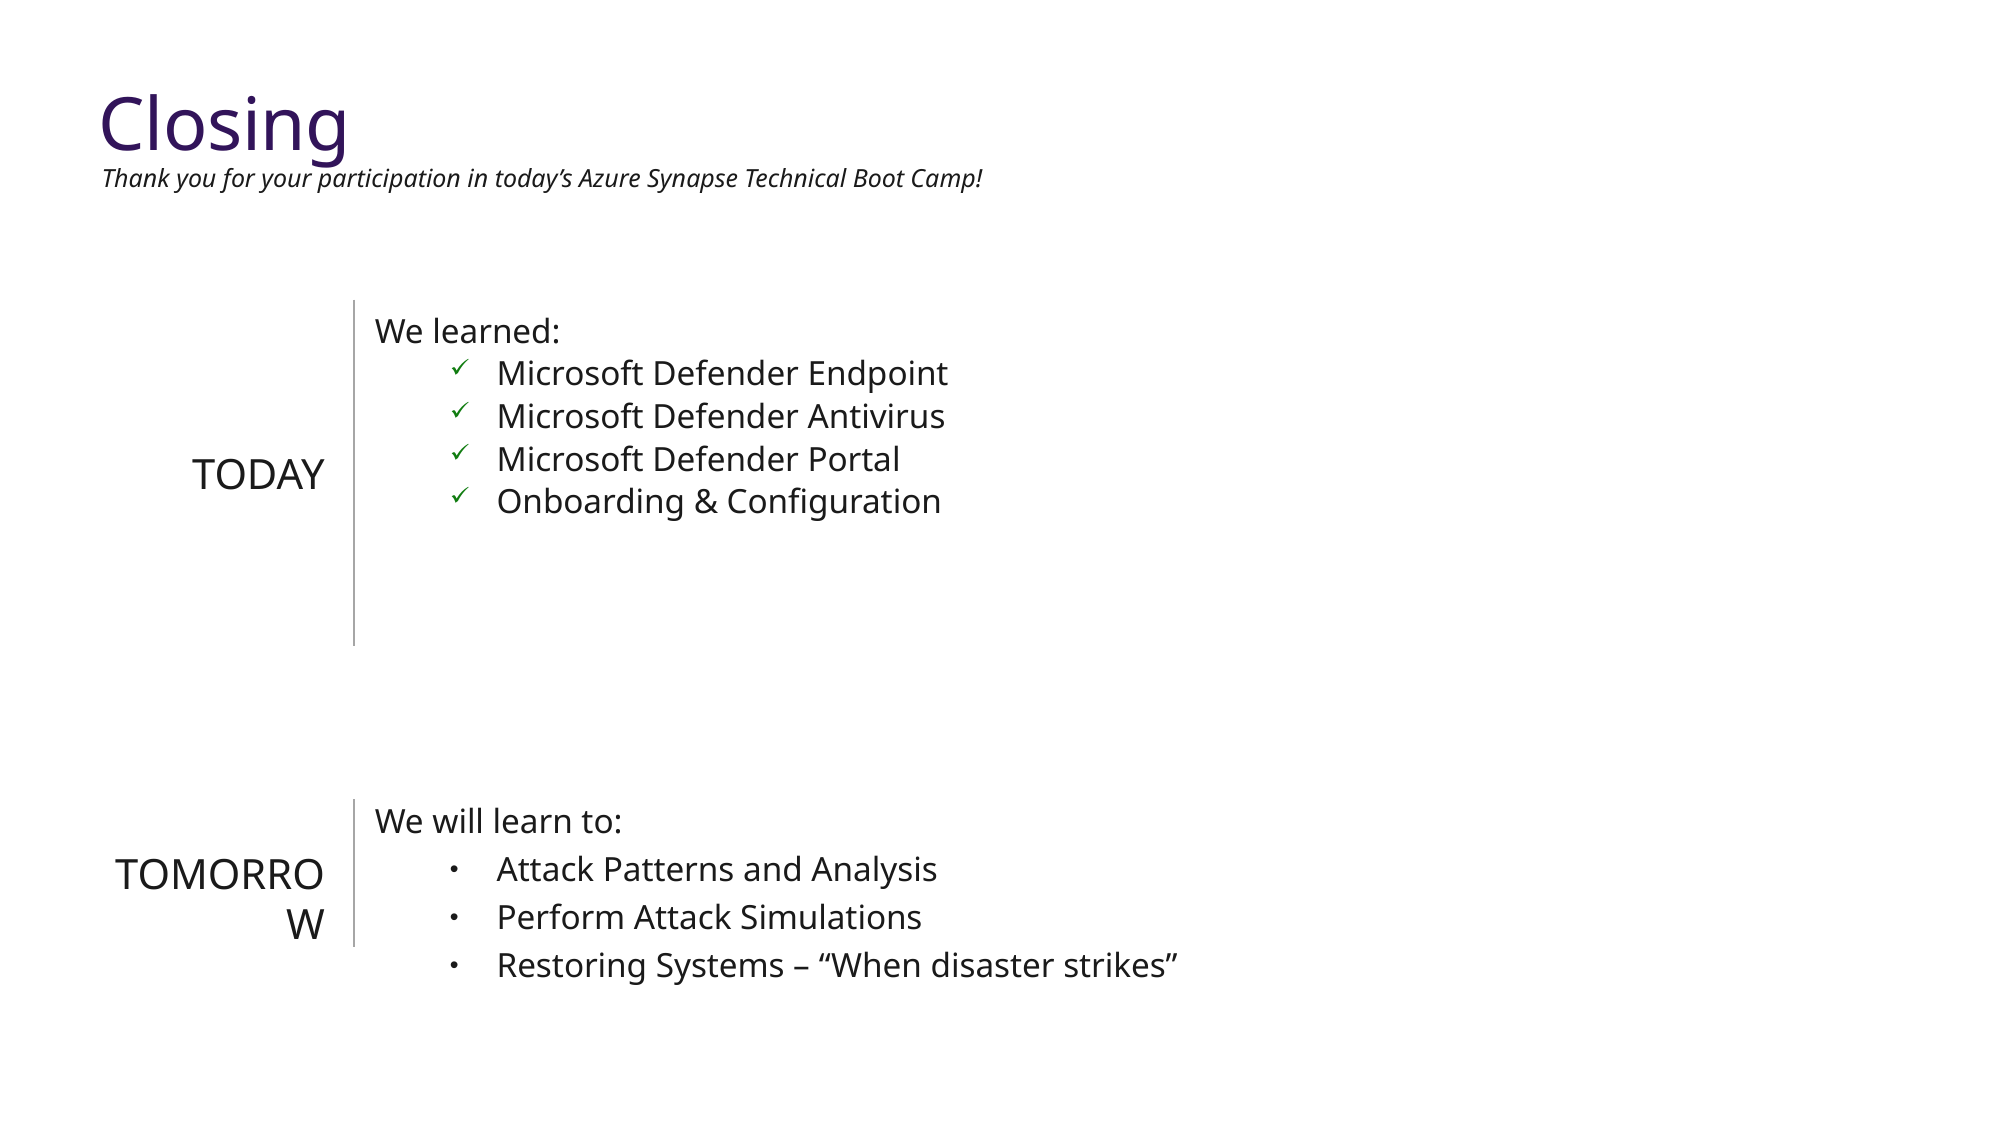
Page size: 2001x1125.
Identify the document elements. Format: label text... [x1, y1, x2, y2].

text_box We learned: Microsoft Defender Endpoint Microsoft Defender Antivirus Microsoft Defender Portal Onboarding & Configuration [360, 299, 1508, 528]
text_box TOMORROW [77, 847, 325, 948]
text_box Closing [96, 75, 360, 166]
text_box Thank you for your participation in today’s Azure Synapse Technical Boot Camp! [101, 158, 1250, 201]
text_box TODAY [100, 447, 325, 498]
text_box We will learn to: Attack Patterns and Analysis Perform Attack Simulations Restoring Systems – “When disaster strikes” [360, 797, 1508, 993]
